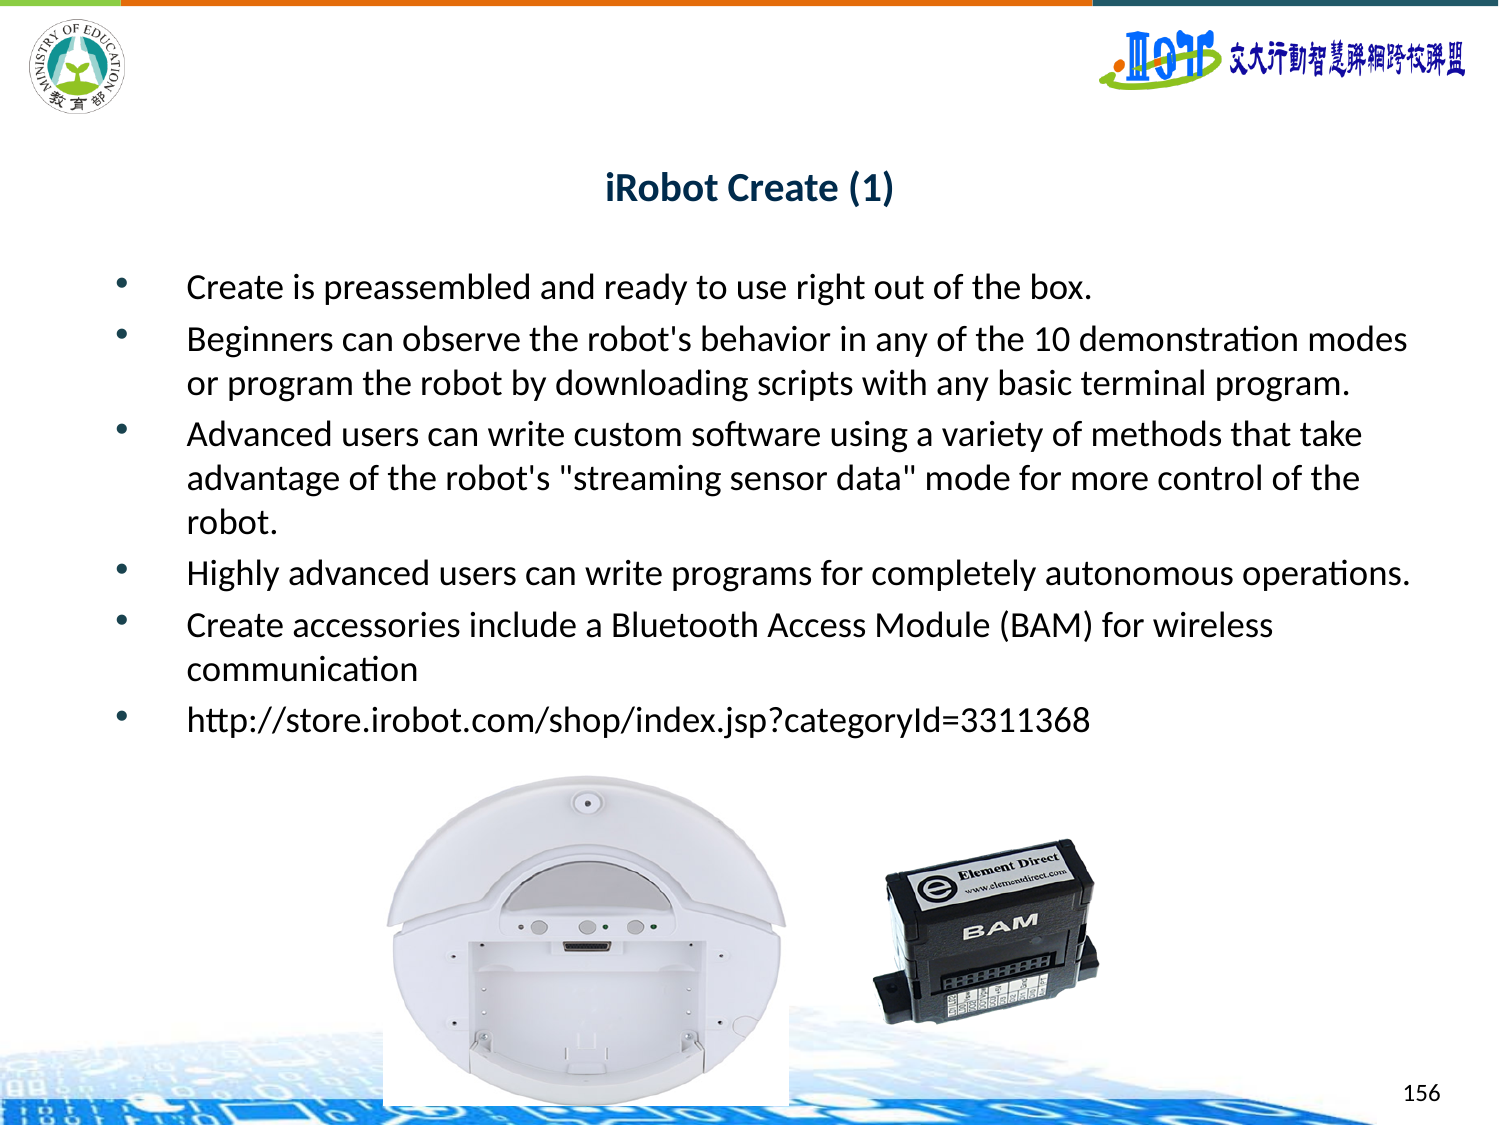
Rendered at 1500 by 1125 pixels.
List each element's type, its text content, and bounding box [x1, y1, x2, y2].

picture [1099, 30, 1465, 90]
title iRobot Create (1) [75, 101, 1425, 268]
slide_number 156 [1387, 1069, 1484, 1125]
picture [0, 775, 1377, 1125]
picture [29, 19, 125, 114]
list Create is preassembled and ready to use right out of the box. Beginners can observe the robot's behavior in any of the 10 demonstration modes or program the robot by downloading scripts with any basic terminal program. Advanced users can write custom software using a variety of methods that take advantage of the robot's "streaming sensor data" mode for more control of the robot. Highly advanced users can write programs for completely autonomous operations. Create accessories include a Bluetooth Access Module (BAM) for wireless communication http://store.irobot.com/shop/index.jsp?categoryId=3311368 [100, 255, 1451, 811]
